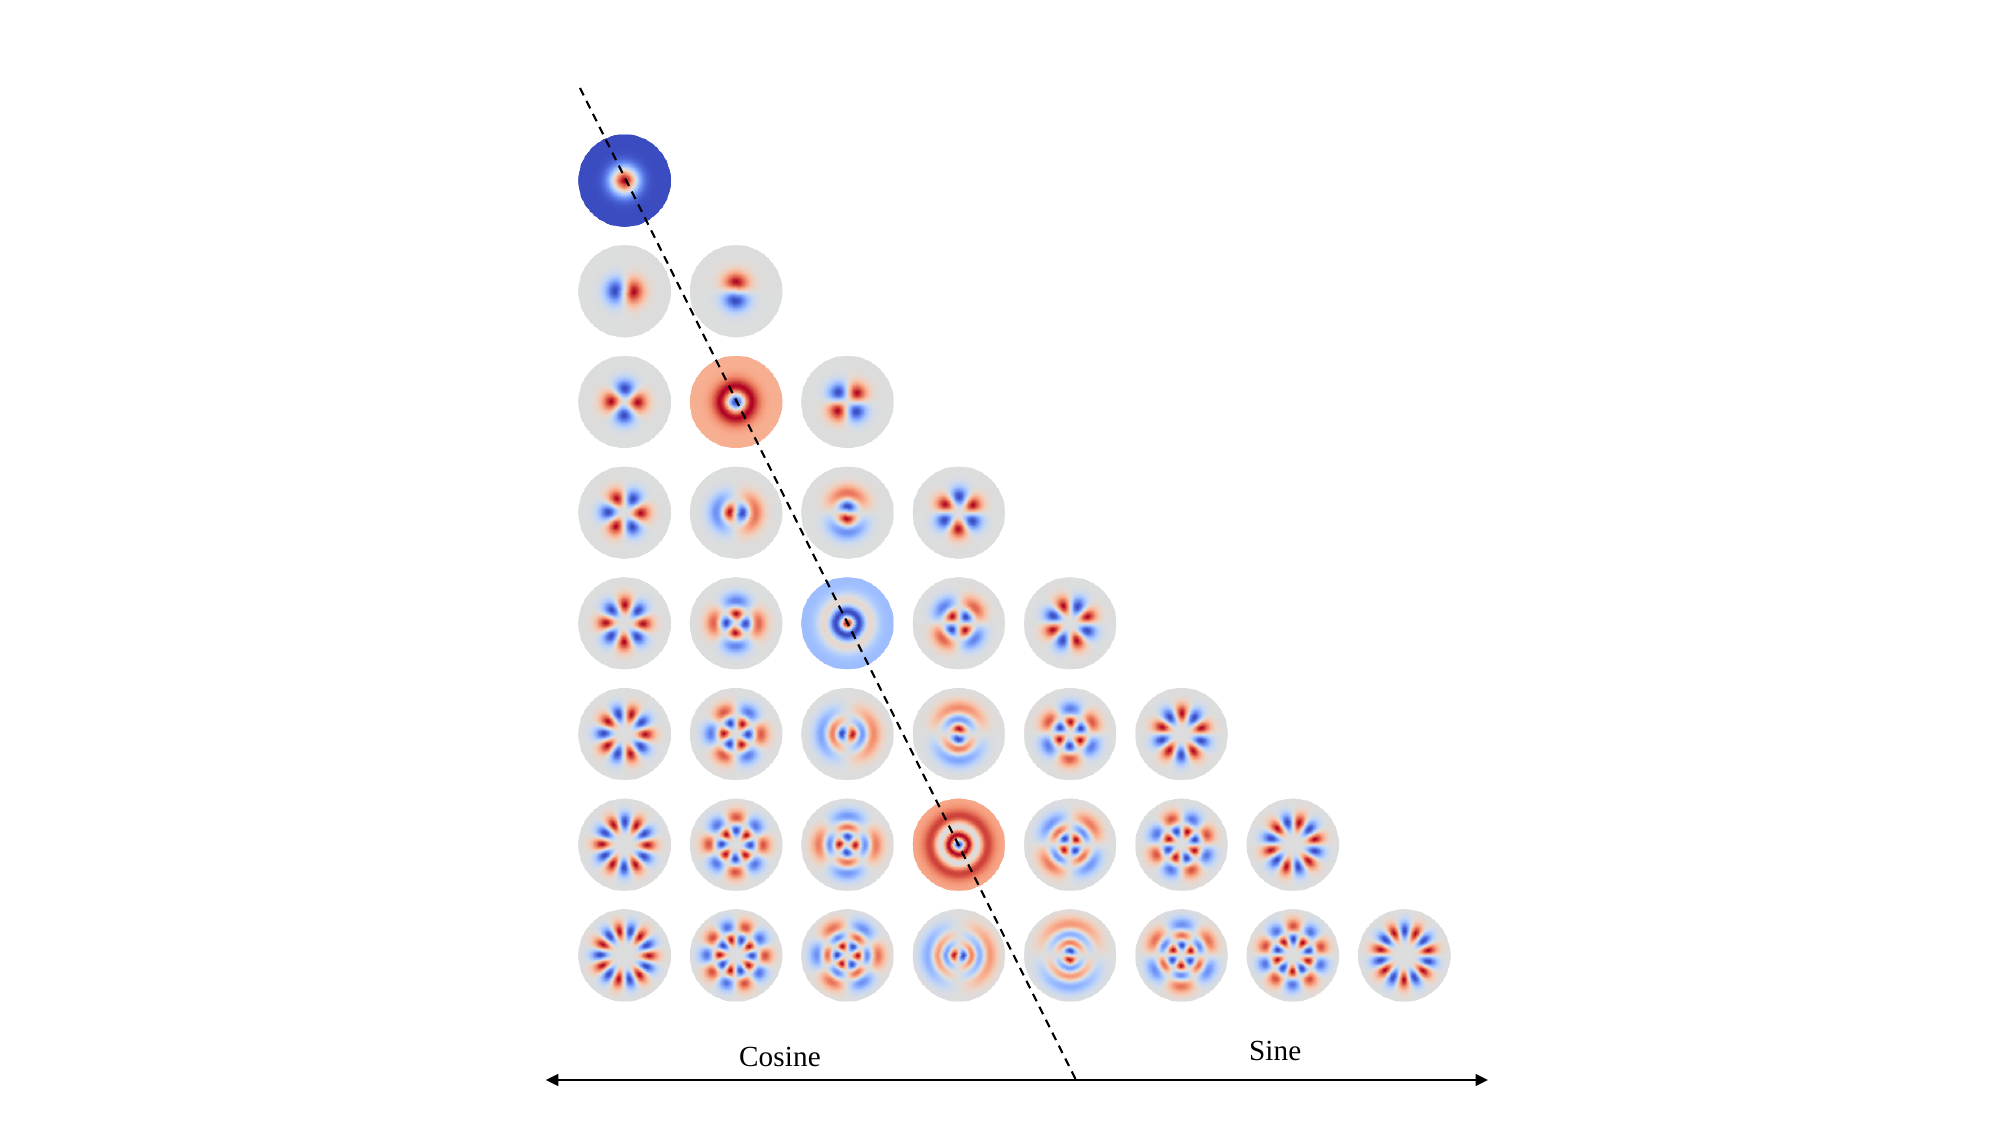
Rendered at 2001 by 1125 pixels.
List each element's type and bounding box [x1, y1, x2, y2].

picture [437, 0, 1563, 1125]
text_box [579, 87, 1078, 1079]
